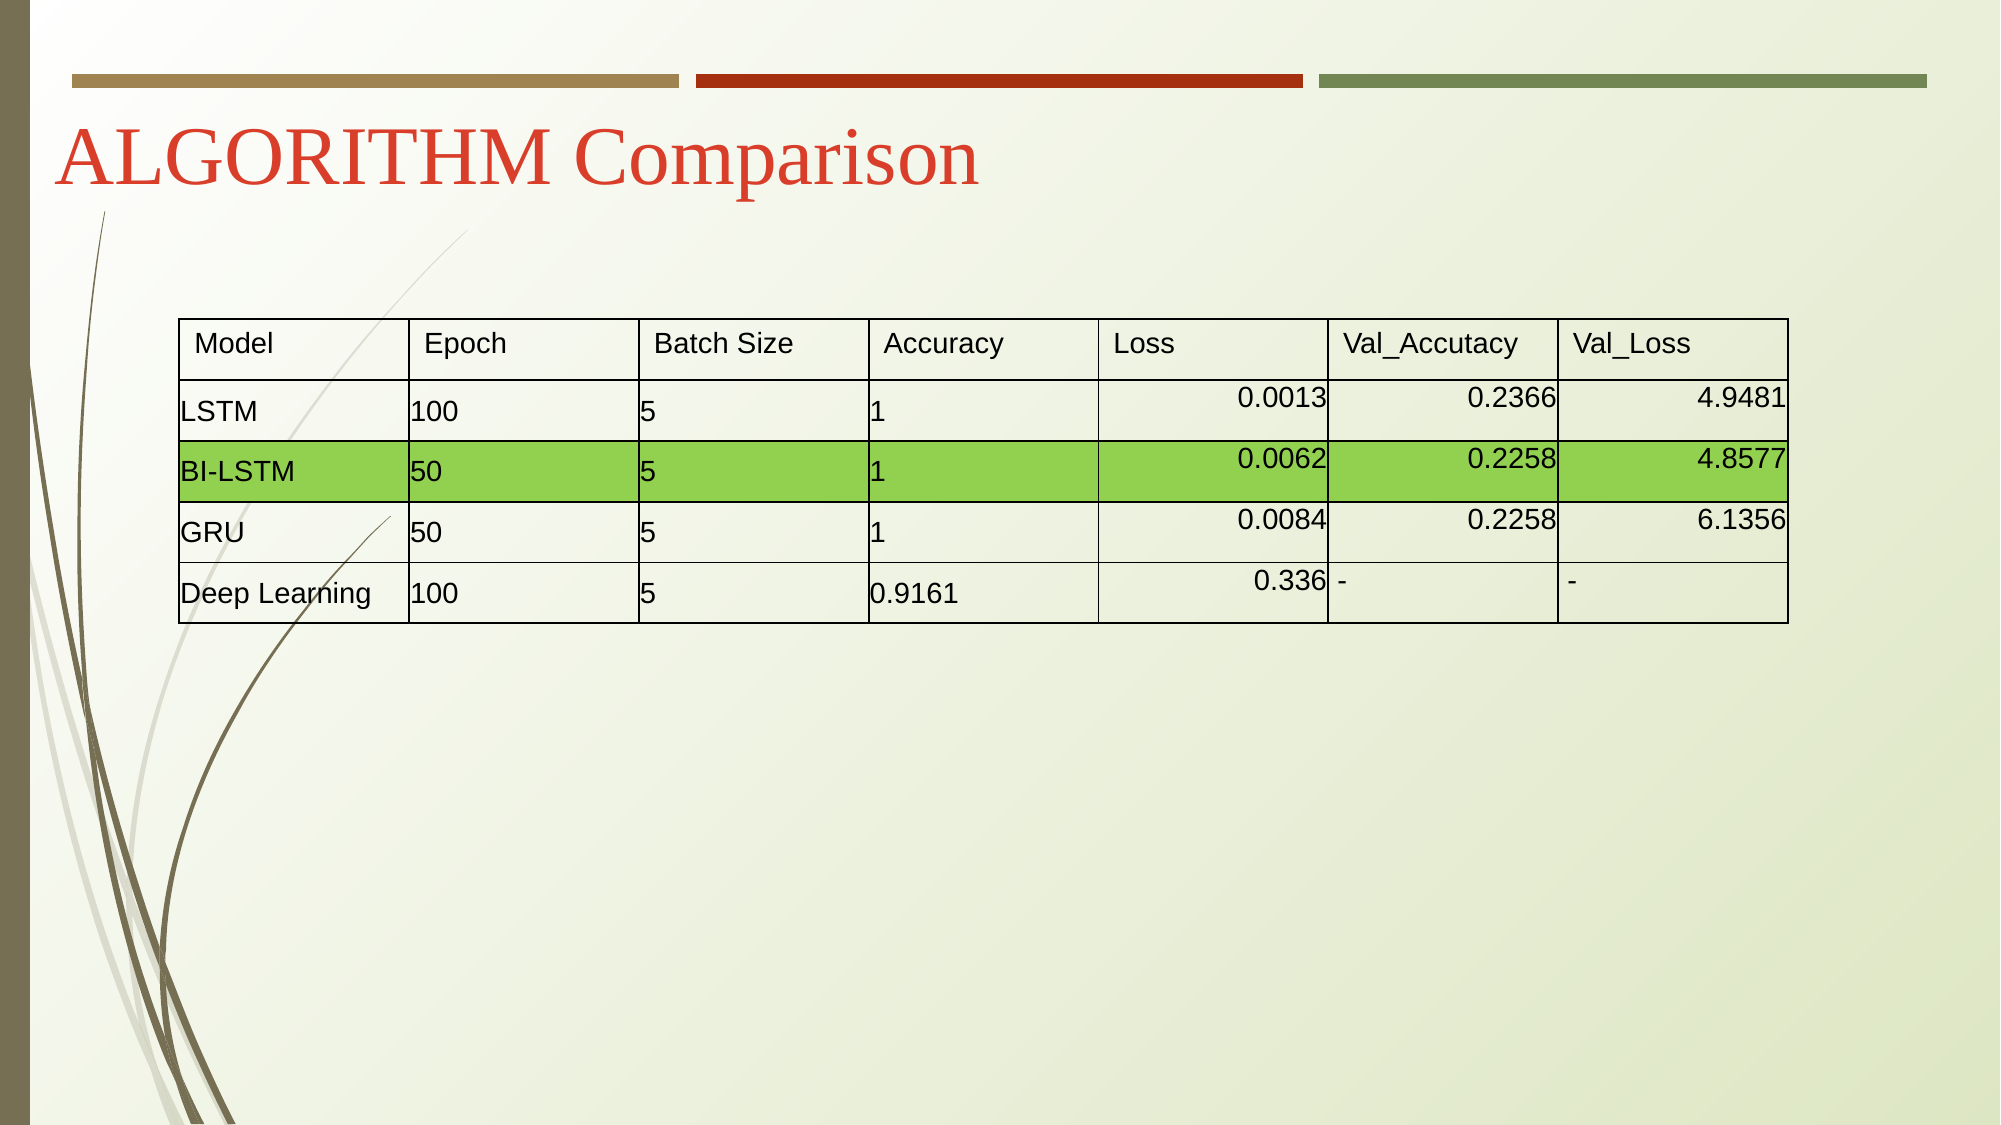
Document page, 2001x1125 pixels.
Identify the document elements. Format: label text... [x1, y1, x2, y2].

table_cell 50 [410, 503, 638, 562]
table_cell 4.8577 [1559, 442, 1787, 501]
table_cell 5 [640, 442, 868, 501]
table_cell GRU [180, 503, 408, 562]
table_cell 0.9161 [870, 563, 1098, 622]
table_header Val_Loss [1559, 320, 1787, 379]
table_cell 5 [640, 503, 868, 562]
table_cell LSTM [180, 381, 408, 440]
table_cell - [1329, 563, 1557, 622]
text_box ALGORITHM Comparison [45, 104, 2000, 211]
table_cell 4.9481 [1559, 381, 1787, 440]
table_cell 1 [870, 442, 1098, 501]
table_header Val_Accutacy [1329, 320, 1557, 379]
table_cell 6.1356 [1559, 503, 1787, 562]
table_cell 5 [640, 381, 868, 440]
table_cell - [1559, 563, 1787, 622]
table_cell 0.0084 [1099, 503, 1327, 562]
table_cell 0.0013 [1099, 381, 1327, 440]
table_cell 0.2258 [1329, 442, 1557, 501]
table_cell 1 [870, 503, 1098, 562]
table_cell BI-LSTM [180, 442, 408, 501]
table_cell 1 [870, 381, 1098, 440]
table_cell 100 [410, 563, 638, 622]
table_cell 0.0062 [1099, 442, 1327, 501]
table_cell 0.336 [1099, 563, 1327, 622]
table_cell Deep Learning [180, 563, 408, 622]
table_header Accuracy [870, 320, 1098, 379]
table_cell 50 [410, 442, 638, 501]
table_header Epoch [410, 320, 638, 379]
table_cell 100 [410, 381, 638, 440]
table_header Model [180, 320, 408, 379]
table_header Batch Size [640, 320, 868, 379]
table_cell 0.2366 [1329, 381, 1557, 440]
table_cell 0.2258 [1329, 503, 1557, 562]
table_cell 5 [640, 563, 868, 622]
table_header Loss [1099, 320, 1327, 379]
